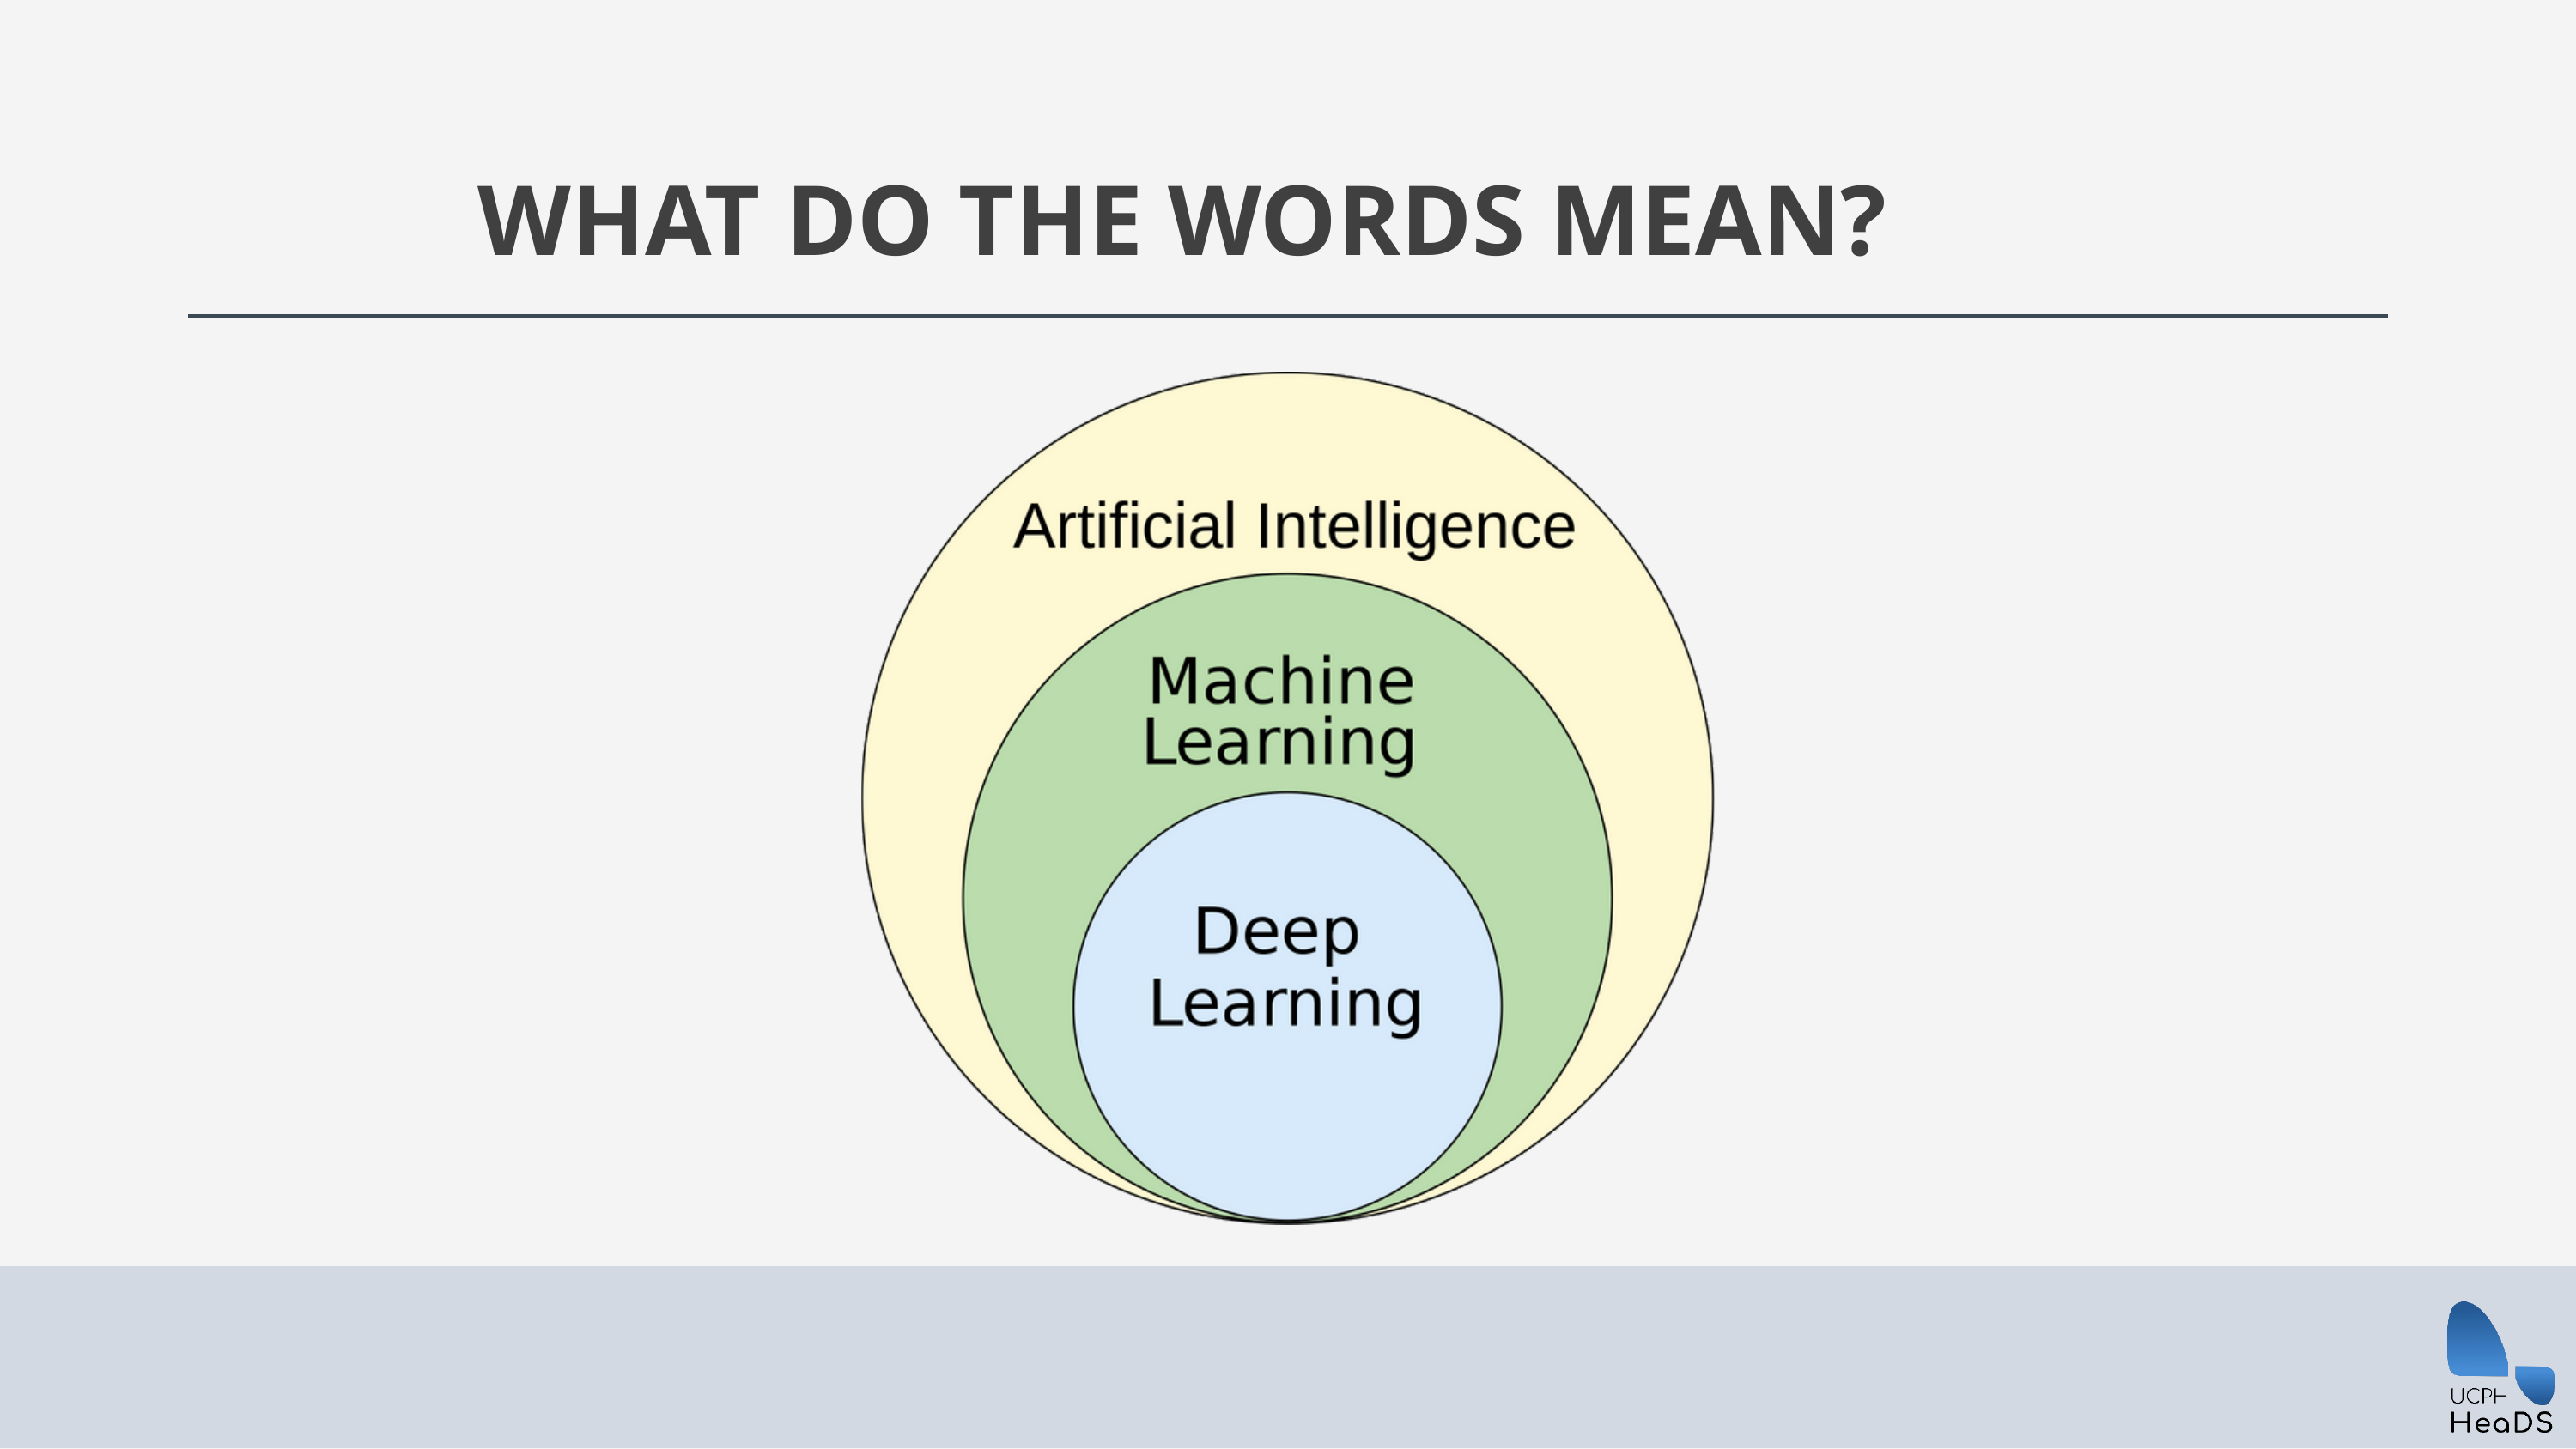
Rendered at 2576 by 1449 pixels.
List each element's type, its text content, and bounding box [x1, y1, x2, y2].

text_box [861, 372, 1715, 1225]
picture [2446, 1301, 2555, 1433]
text_box WHAT DO THE WORDS MEAN? [477, 135, 2099, 275]
text_box [0, 1265, 2576, 1449]
